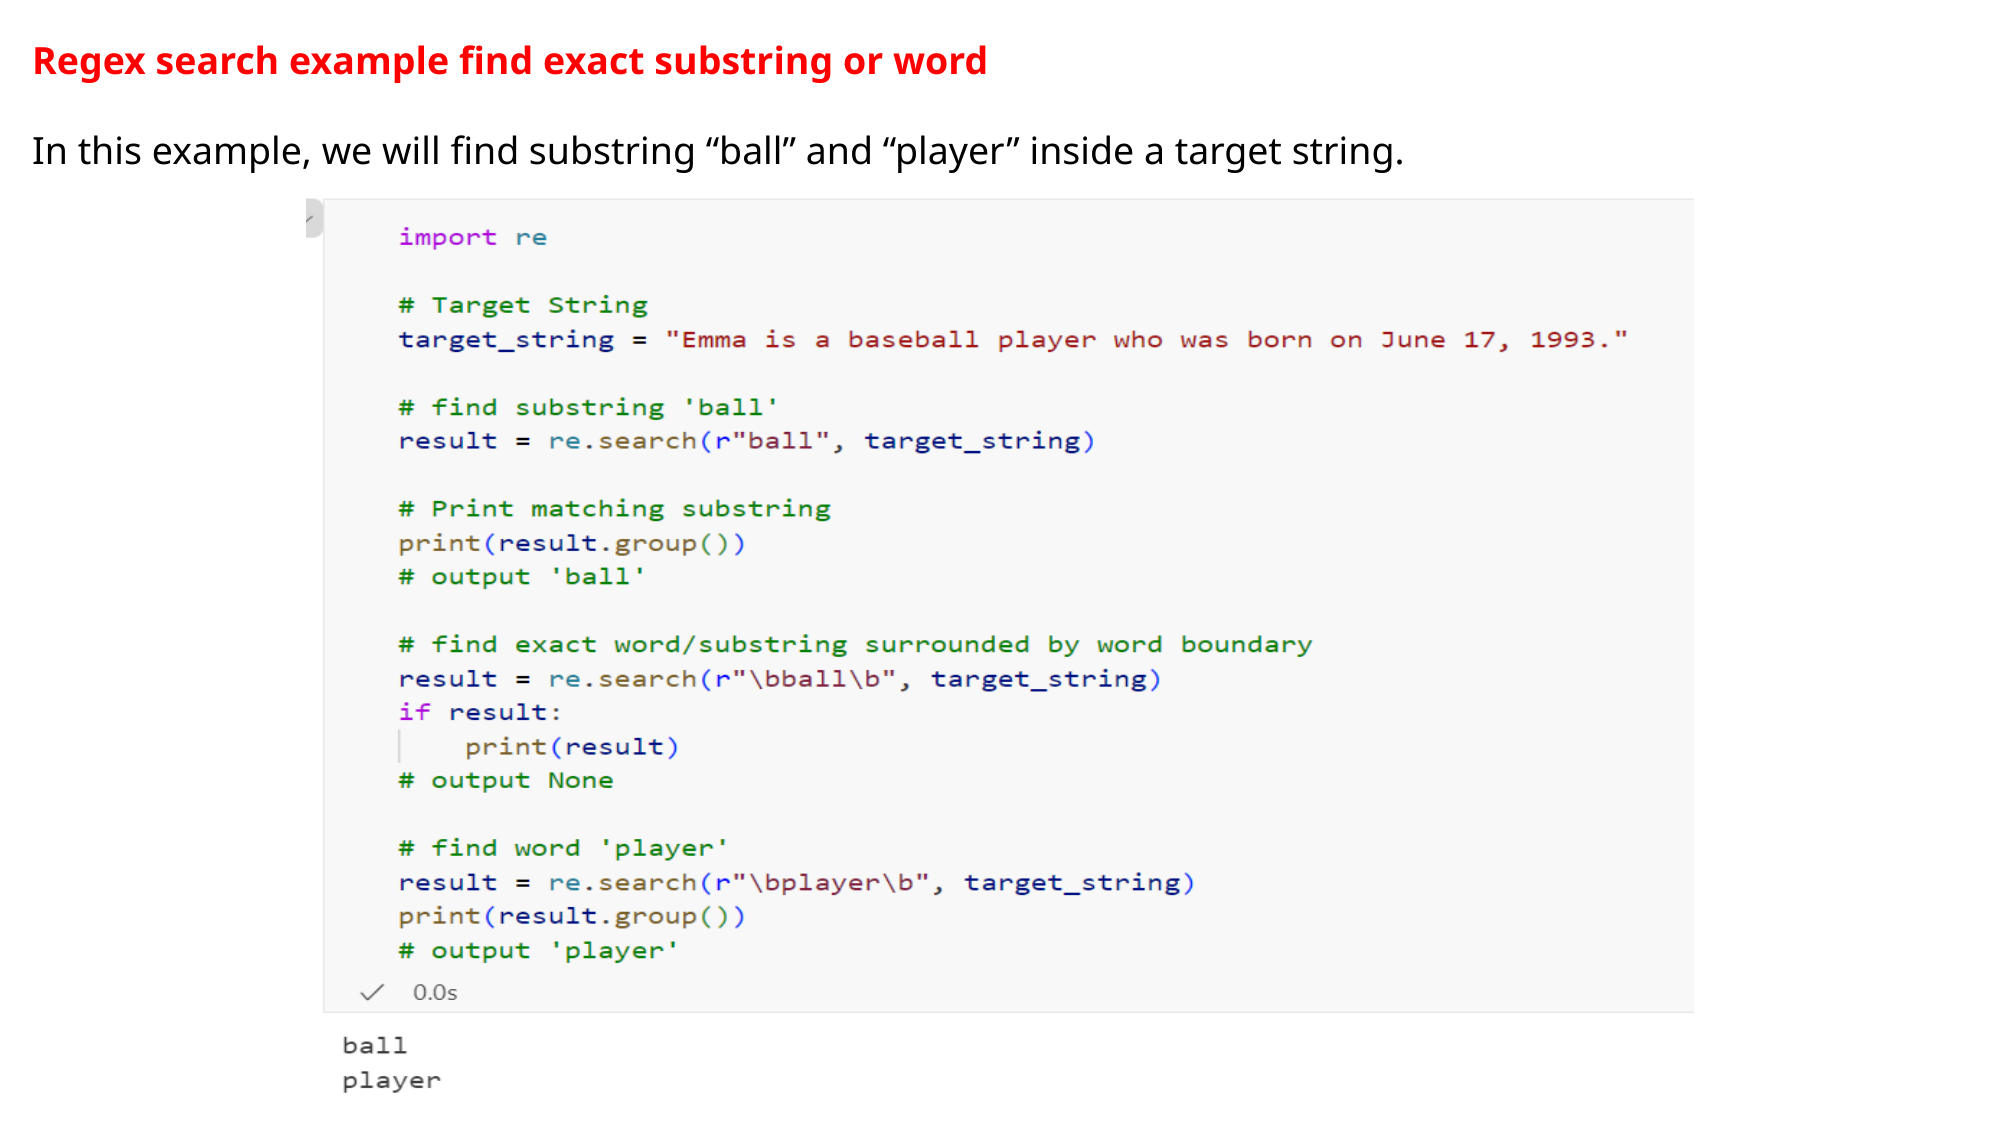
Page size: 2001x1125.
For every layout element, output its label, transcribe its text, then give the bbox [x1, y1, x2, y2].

text_box Regex search example find exact substring or word In this example, we will find substring “ball” and “player” inside a target string. [17, 29, 1501, 180]
picture [305, 194, 1695, 1125]
